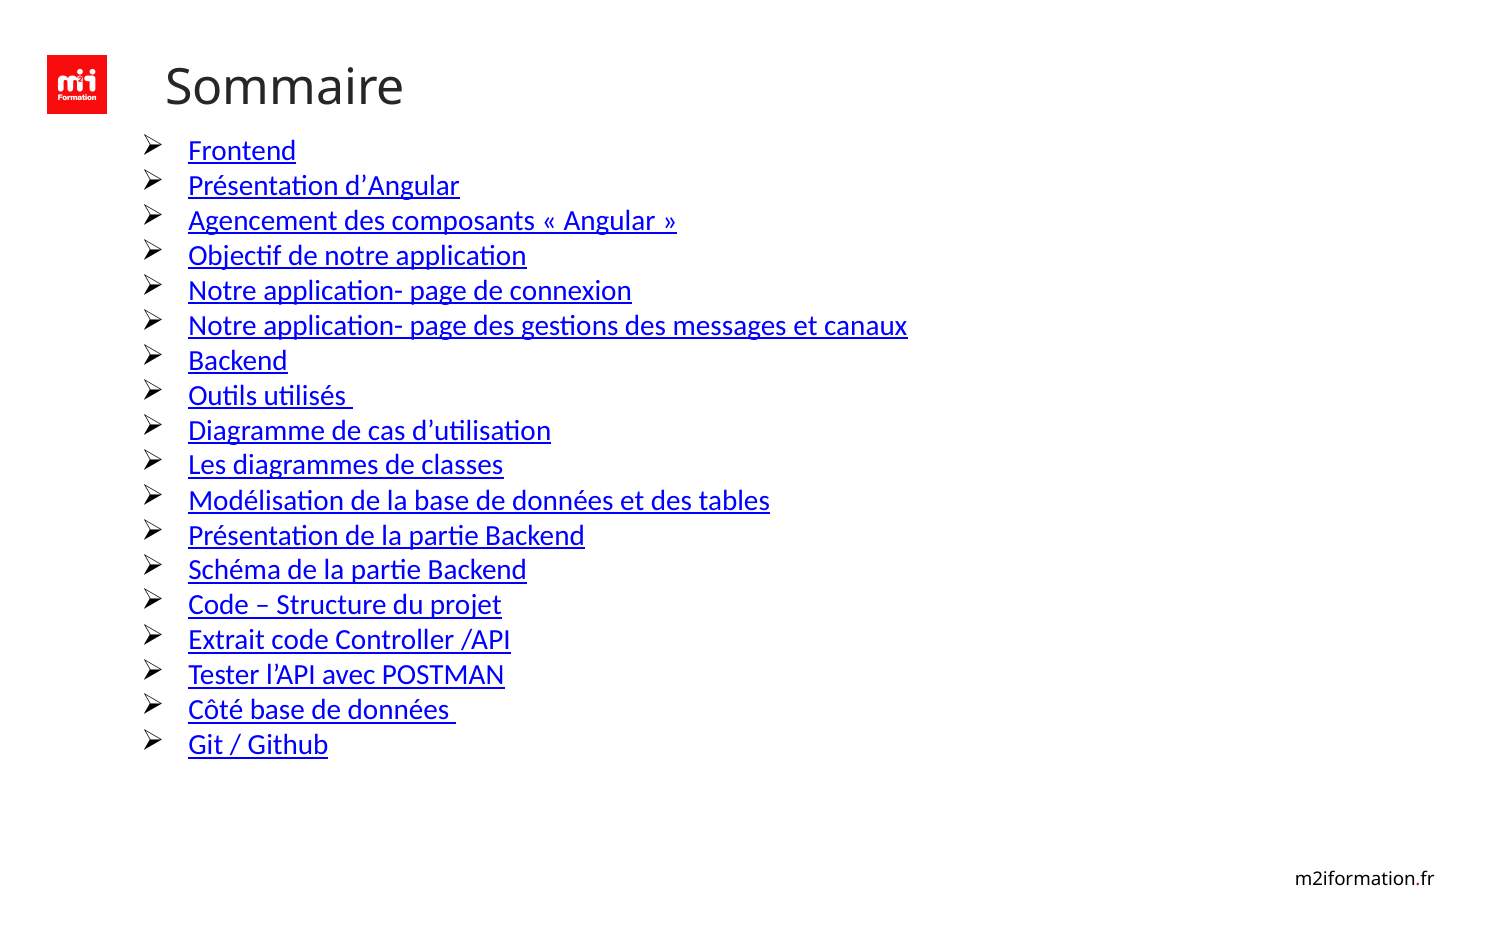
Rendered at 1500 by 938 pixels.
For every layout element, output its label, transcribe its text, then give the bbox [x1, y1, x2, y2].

title Sommaire [150, 45, 1451, 124]
text_box Frontend Présentation d’Angular Agencement des composants « Angular » Objectif de notre application Notre application- page de connexion Notre application- page des gestions des messages et canaux Backend Outils utilisés Diagramme de cas d’utilisation Les diagrammes de classes Modélisation de la base de données et des tables Présentation de la partie Backend Schéma de la partie Backend Code – Structure du projet Extrait code Controller /API Tester l’API avec POSTMAN Côté base de données Git / Github [126, 123, 1220, 938]
